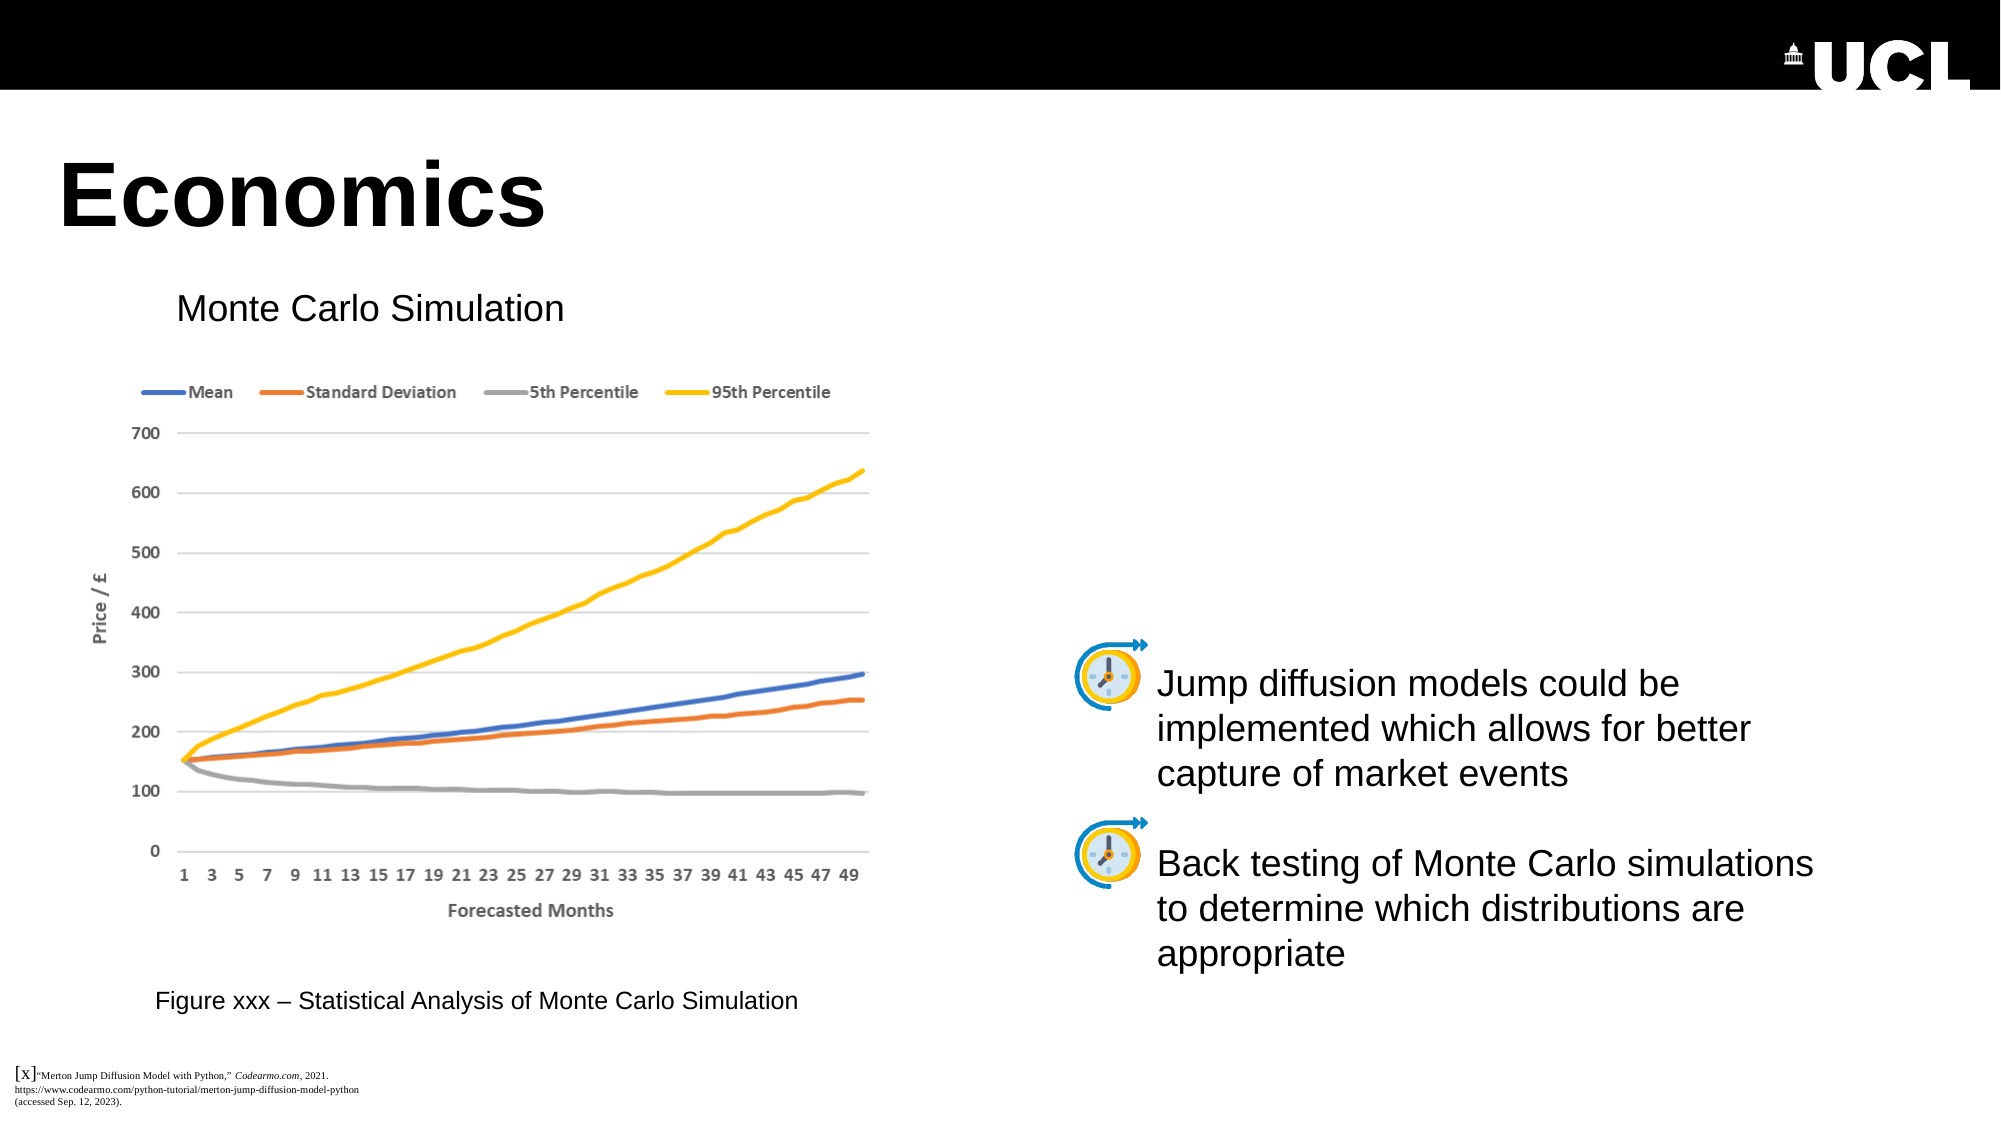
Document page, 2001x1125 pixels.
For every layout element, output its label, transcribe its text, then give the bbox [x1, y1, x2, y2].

text_box Monte Carlo Simulation [161, 277, 580, 337]
picture [1072, 635, 1150, 713]
text_box Figure xxx – Statistical Analysis of Monte Carlo Simulation [140, 977, 944, 1023]
picture [1072, 813, 1150, 891]
text_box [x]“Merton Jump Diffusion Model with Python,” Codearmo.com, 2021. https://www.codearmo.com/python-tutorial/merton-jump-diffusion-model-python (accessed Sep. 12, 2023). ‌ [0, 1053, 416, 1125]
title Economics [59, 147, 1536, 372]
picture [73, 363, 894, 944]
text_box Jump diffusion models could be implemented which allows for better capture of market events Back testing of Monte Carlo simulations to determine which distributions are appropriate [1095, 651, 1857, 1026]
picture [0, 0, 2001, 90]
